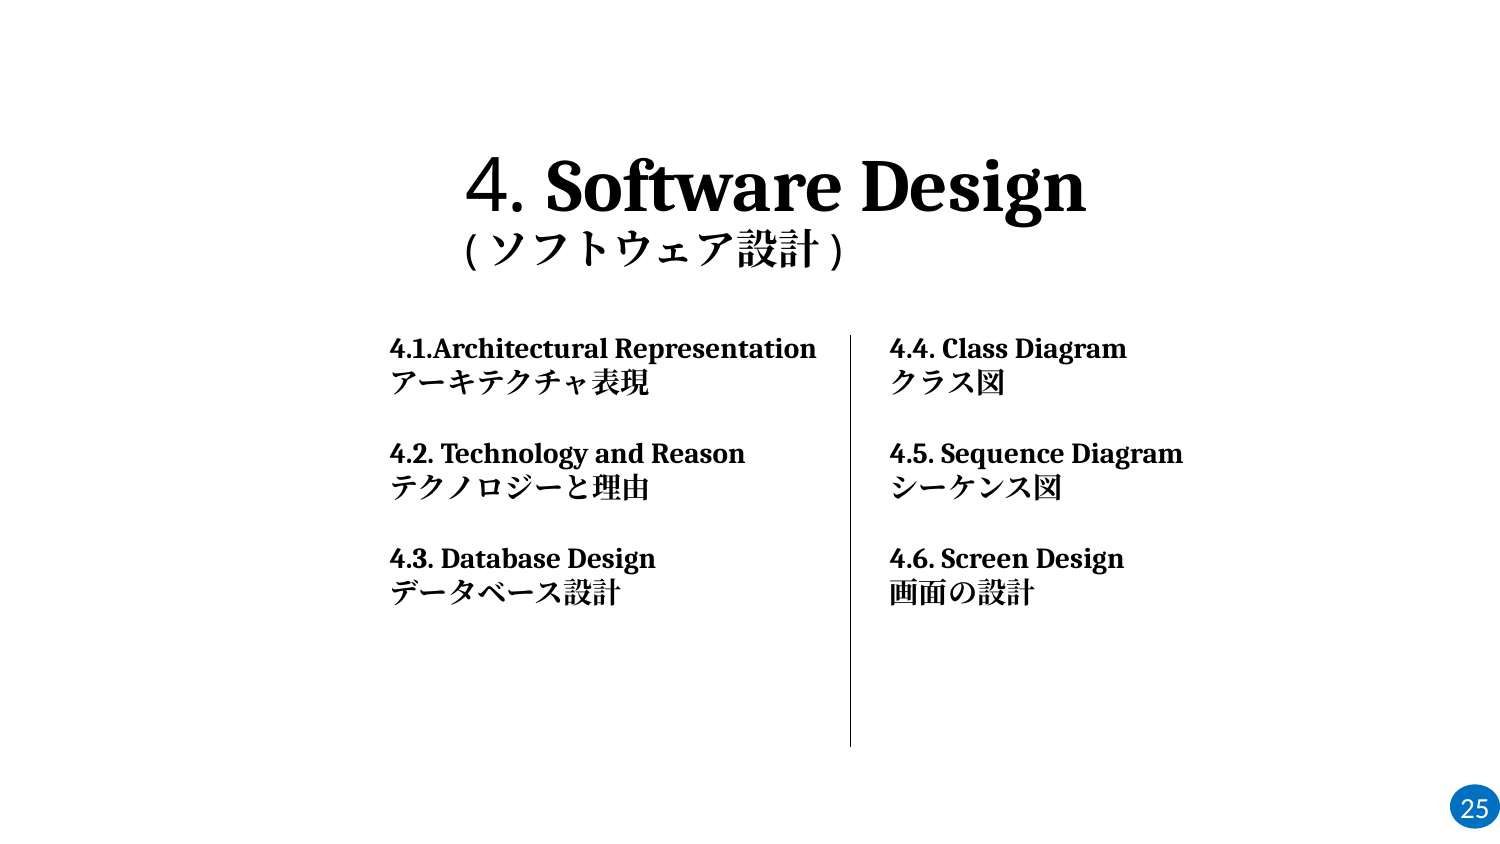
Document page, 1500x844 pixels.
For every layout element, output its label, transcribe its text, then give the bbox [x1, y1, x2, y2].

text_box 25 [1448, 783, 1500, 830]
text_box 4.1.Architectural Representation アーキテクチャ表現 4.2. Technology and Reason テクノロジーと理由 4.3. Database Design データベース設計 [375, 321, 875, 722]
title 4. Software Design (ソフトウェア設計) [450, 97, 1375, 289]
text_box 4.4. Class Diagram クラス図 4.5. Sequence Diagram シーケンス図 4.6. Screen Design 画面の設計 [875, 321, 1344, 791]
